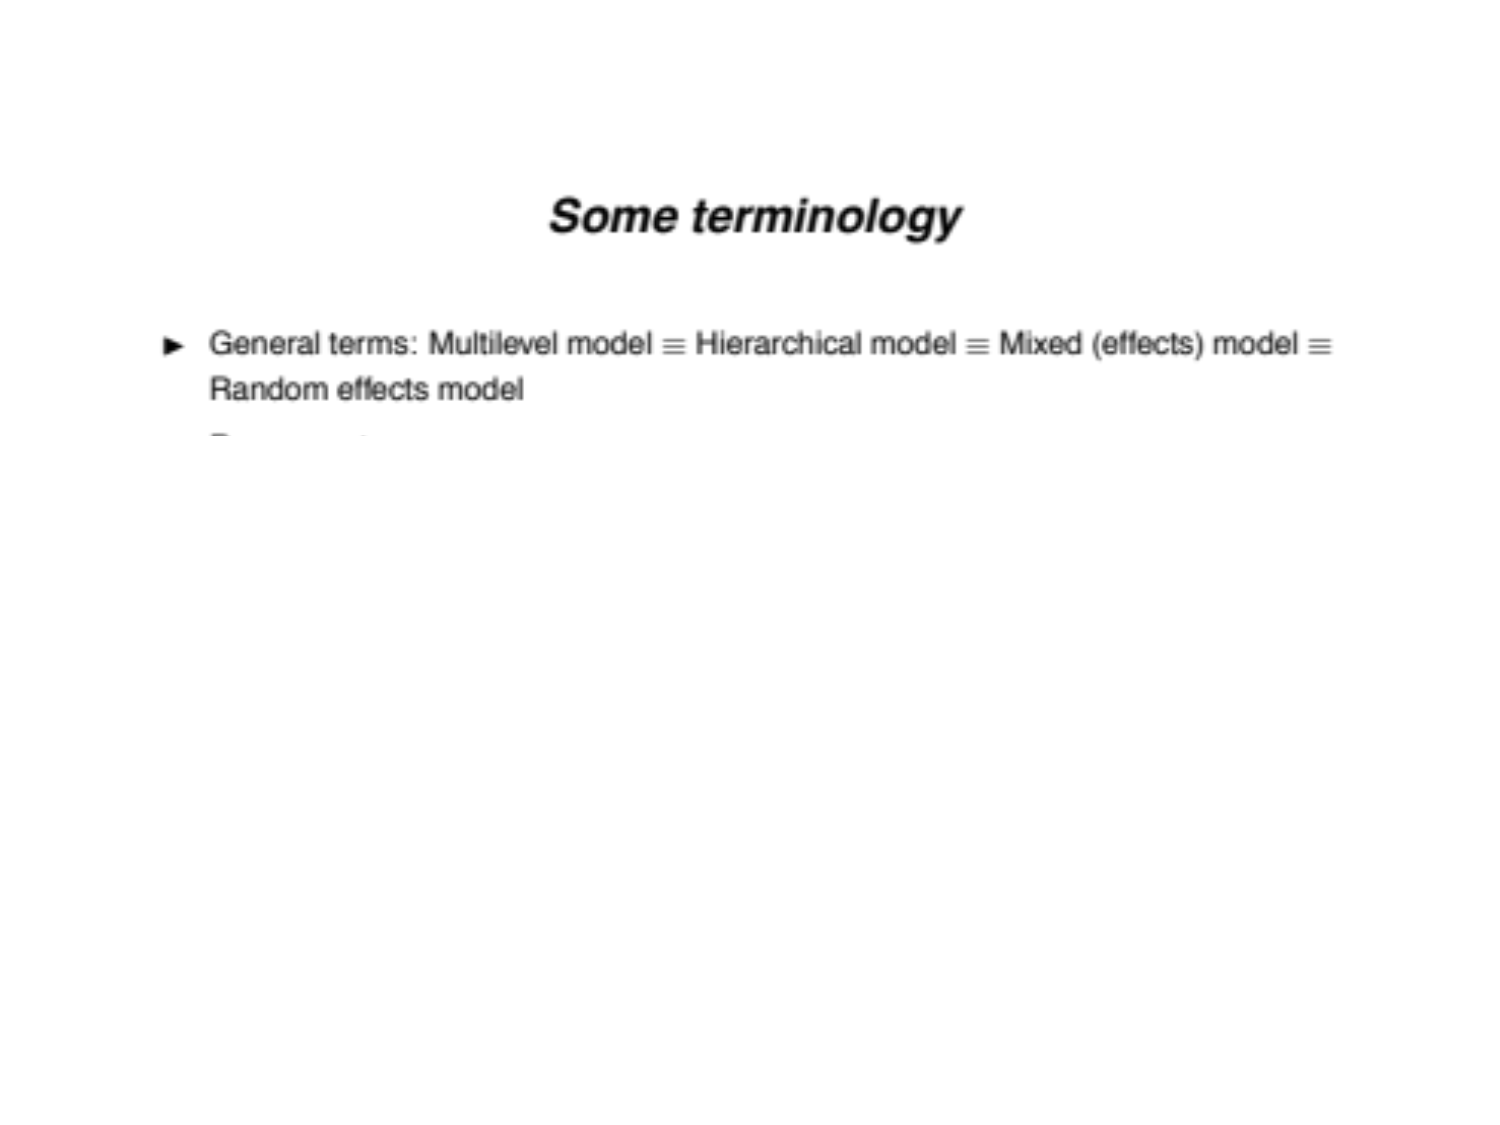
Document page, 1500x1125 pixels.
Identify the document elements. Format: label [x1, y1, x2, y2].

picture [0, 32, 1493, 436]
